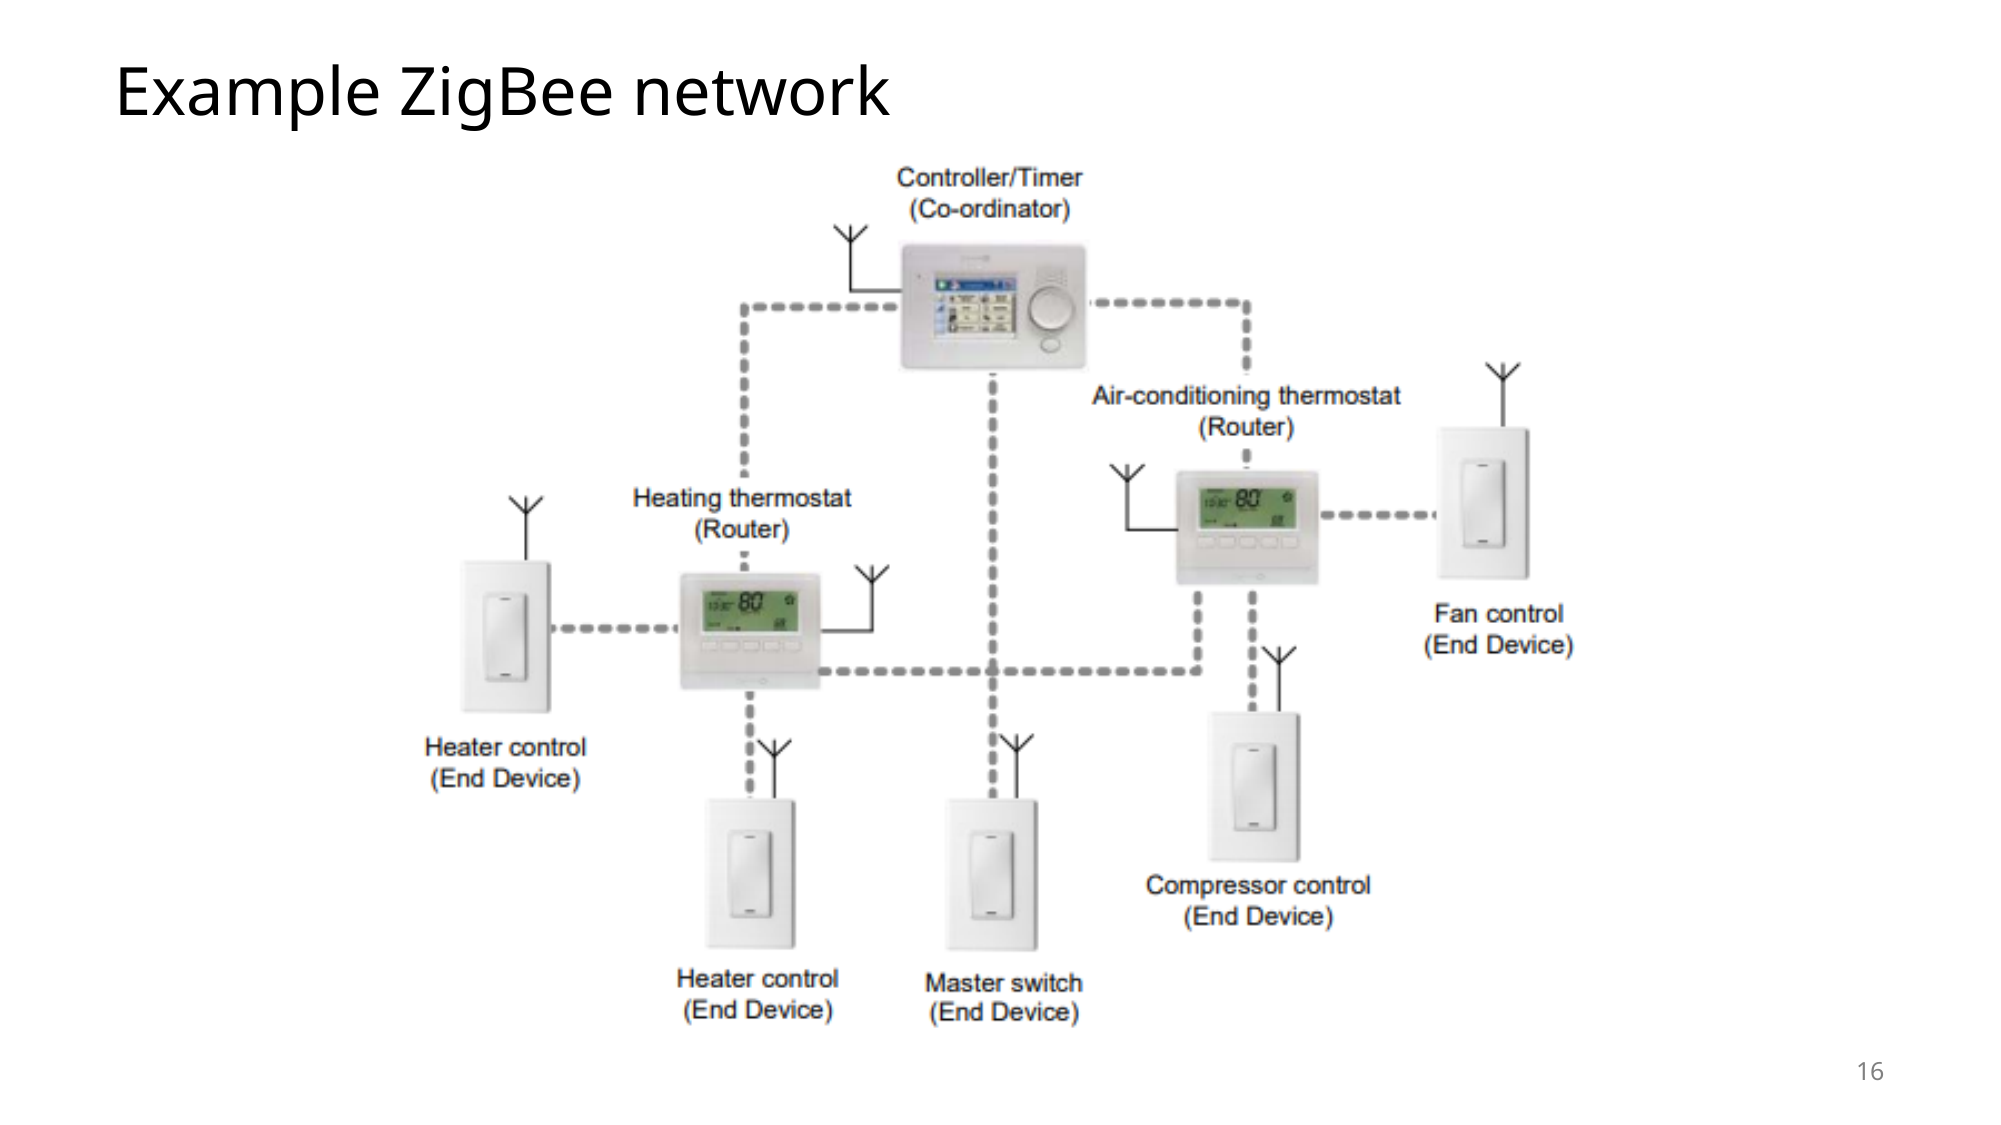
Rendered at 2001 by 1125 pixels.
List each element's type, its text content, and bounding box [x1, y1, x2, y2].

slide_number 16 [1749, 1042, 1900, 1103]
picture [414, 149, 1586, 1048]
title Example ZigBee network [99, 37, 1900, 150]
